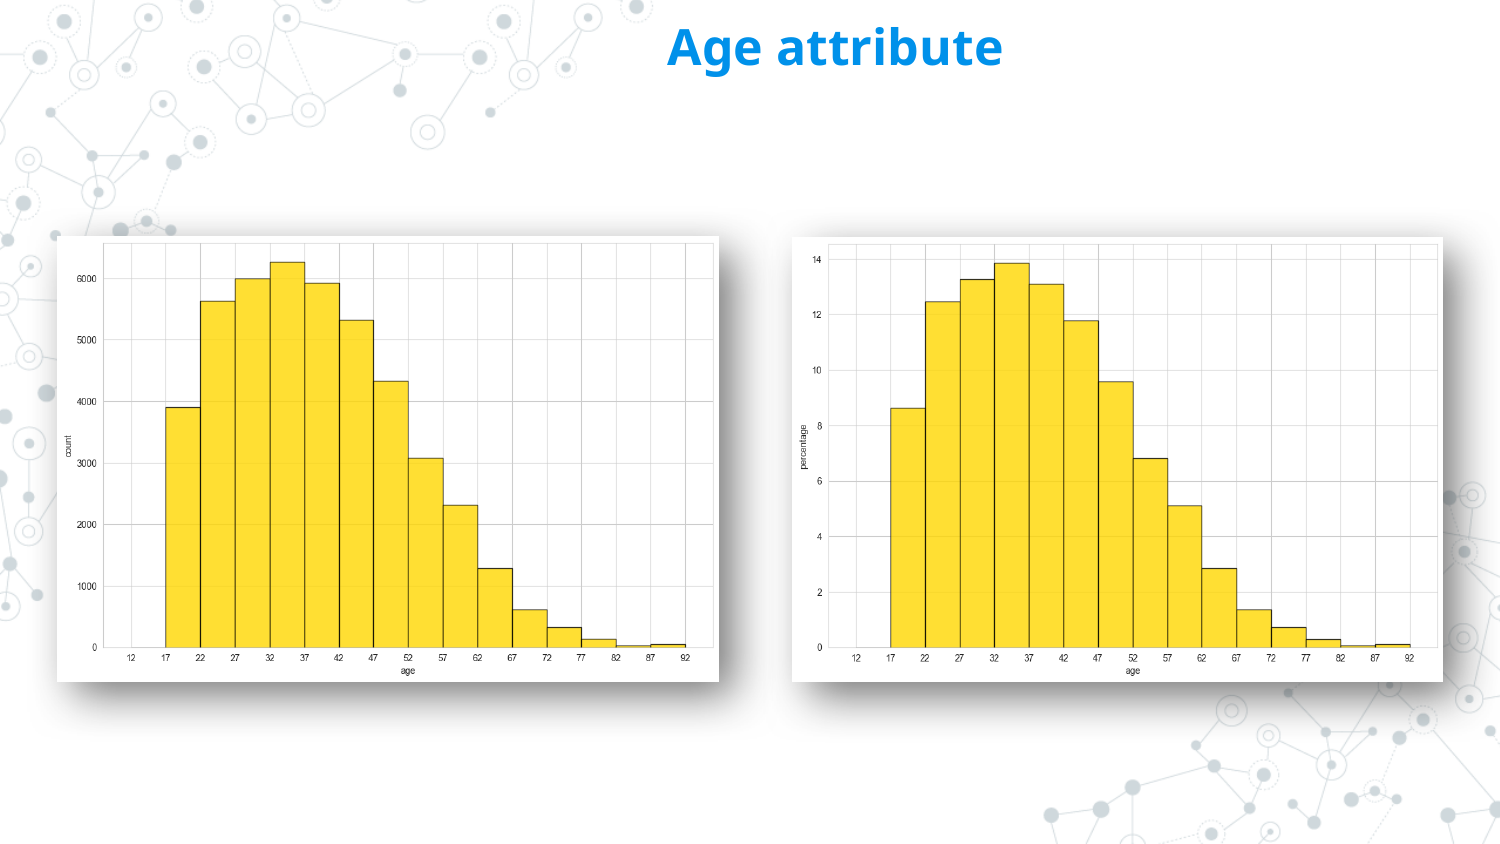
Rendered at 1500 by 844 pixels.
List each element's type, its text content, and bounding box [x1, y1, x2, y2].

title Age attribute [652, 22, 1481, 91]
picture [0, 0, 1500, 844]
